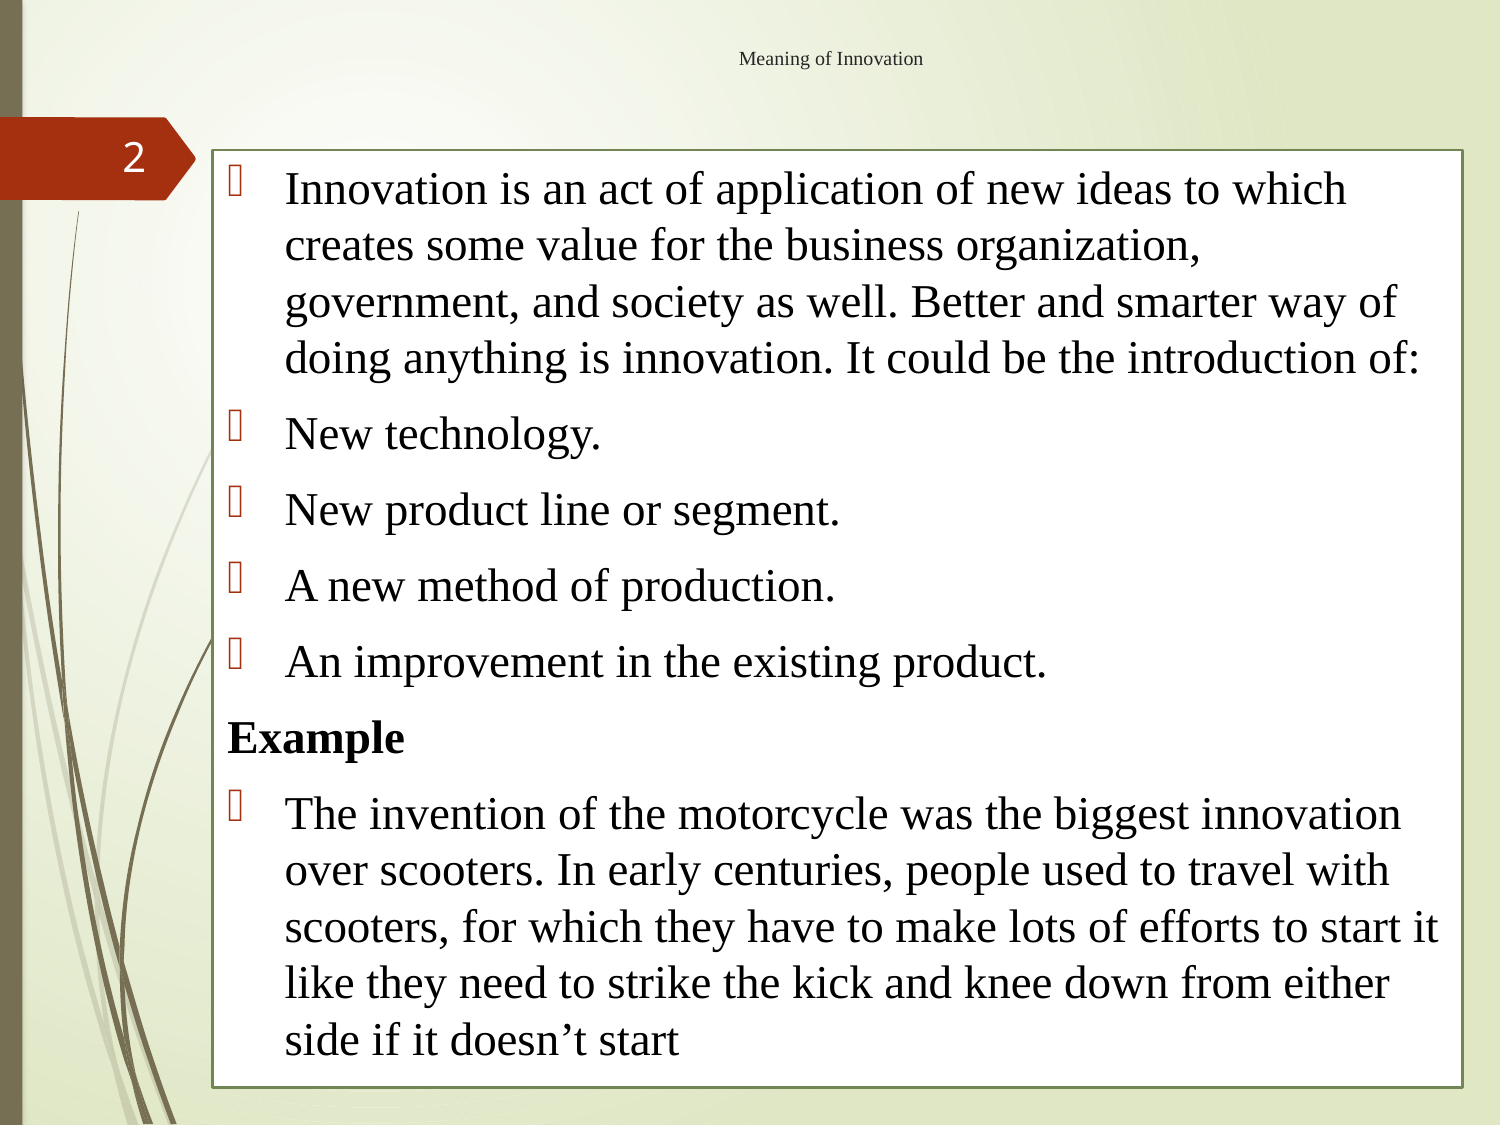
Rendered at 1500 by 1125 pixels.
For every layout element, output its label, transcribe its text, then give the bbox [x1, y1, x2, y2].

list Innovation is an act of application of new ideas to which creates some value for the business organization, government, and society as well. Better and smarter way of doing anything is innovation. It could be the introduction of: New technology. New product line or segment. A new method of production. An improvement in the existing product. Example The invention of the motorcycle was the biggest innovation over scooters. In early centuries, people used to travel with scooters, for which they have to make lots of efforts to start it like they need to strike the kick and knee down from either side if it doesn’t start [211, 149, 1464, 1089]
title Meaning of Innovation [212, 37, 1450, 136]
slide_number 2 [65, 129, 162, 190]
